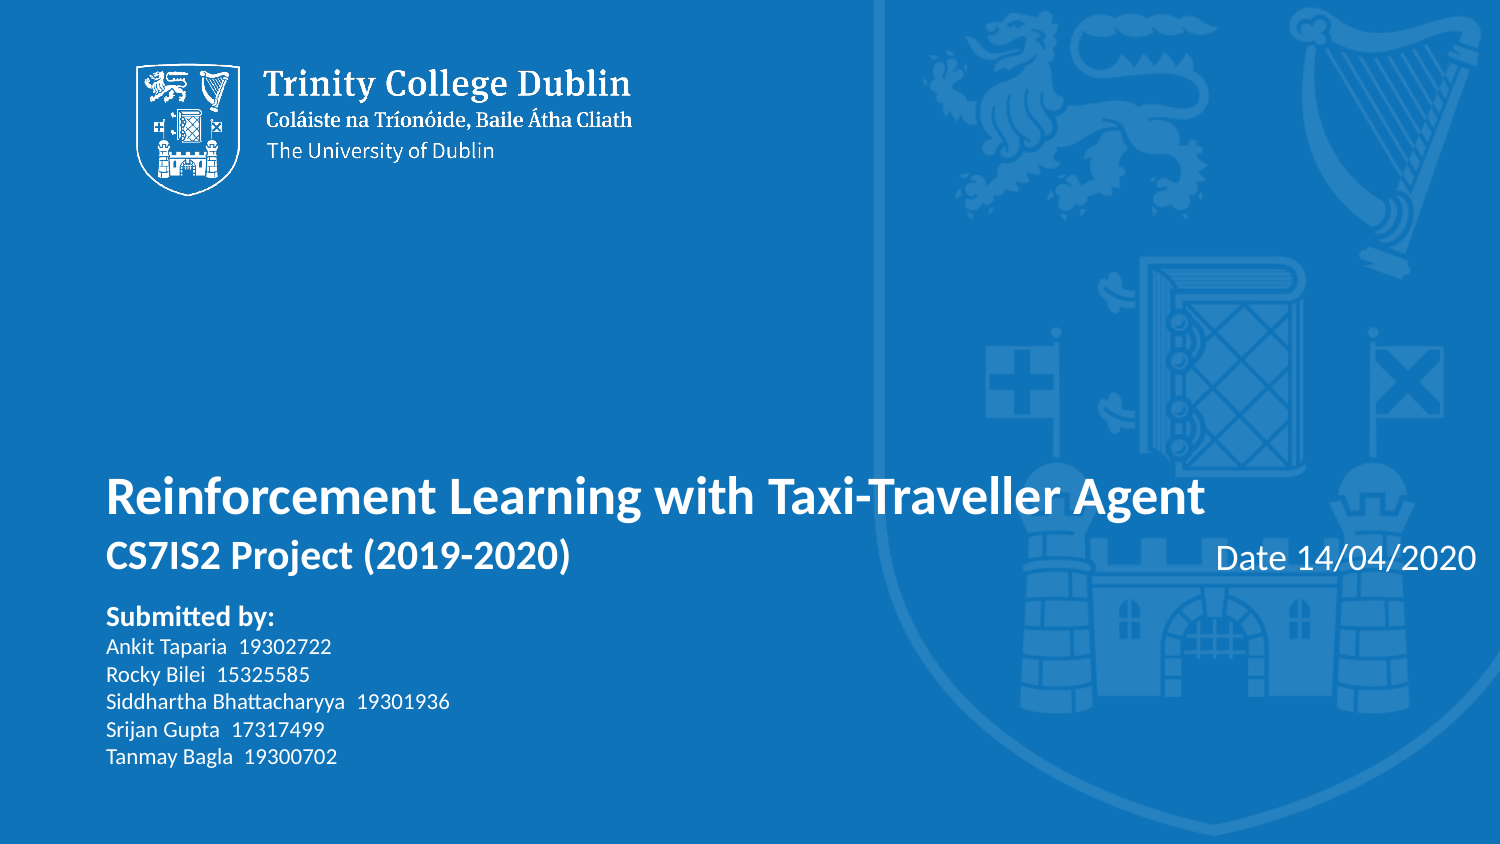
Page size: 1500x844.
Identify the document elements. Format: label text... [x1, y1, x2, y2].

title Reinforcement Learning with Taxi-Traveller Agent [106, 457, 1367, 526]
subtitle CS7IS2 Project (2019-2020) [106, 527, 1200, 573]
list Submitted by: Ankit Taparia 19302722 Rocky Bilei 15325585 Siddhartha Bhattacharyya 19301936 Srijan Gupta 17317499 Tanmay Bagla 19300702 [106, 596, 1455, 795]
picture [134, 62, 634, 197]
text_box Date 14/04/2020 [1200, 525, 1492, 586]
